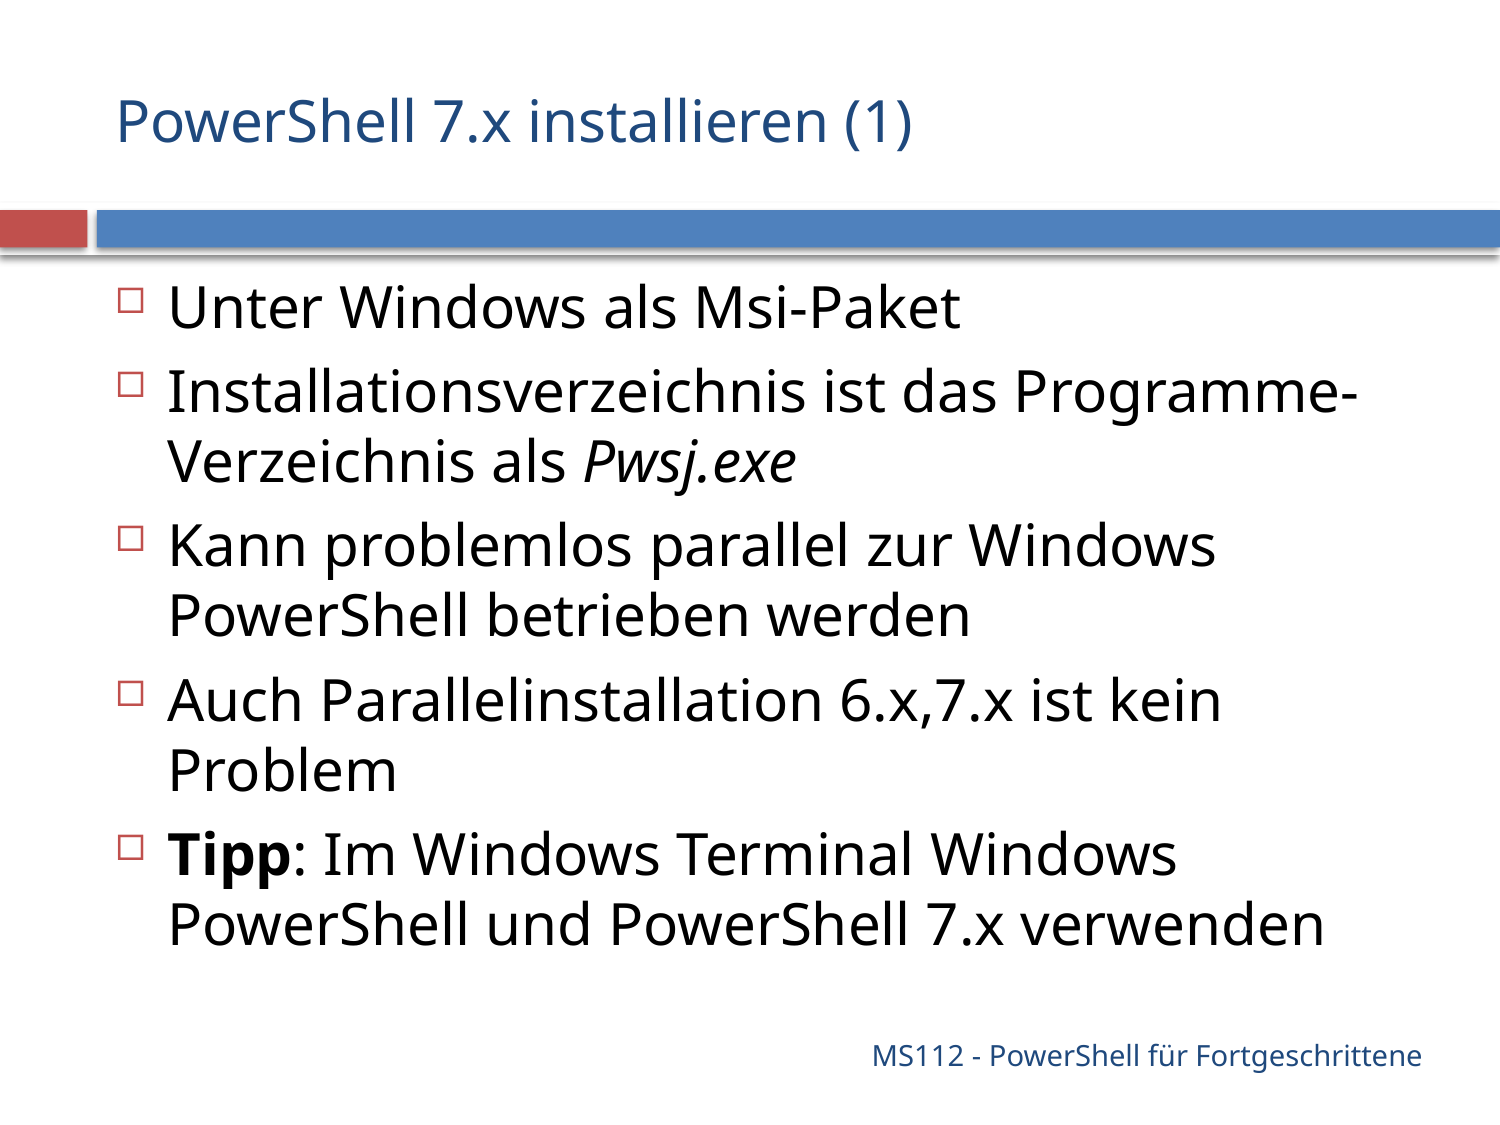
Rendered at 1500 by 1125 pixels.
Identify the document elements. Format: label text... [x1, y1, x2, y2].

list Unter Windows als Msi-Paket Installationsverzeichnis ist das Programme-Verzeichnis als Pwsj.exe Kann problemlos parallel zur Windows PowerShell betrieben werden Auch Parallelinstallation 6.x,7.x ist kein Problem Tipp: Im Windows Terminal Windows PowerShell und PowerShell 7.x verwenden [100, 262, 1438, 1000]
footer MS112 - PowerShell für Fortgeschrittene [99, 1024, 1438, 1085]
title PowerShell 7.x installieren (1) [100, 37, 1438, 200]
